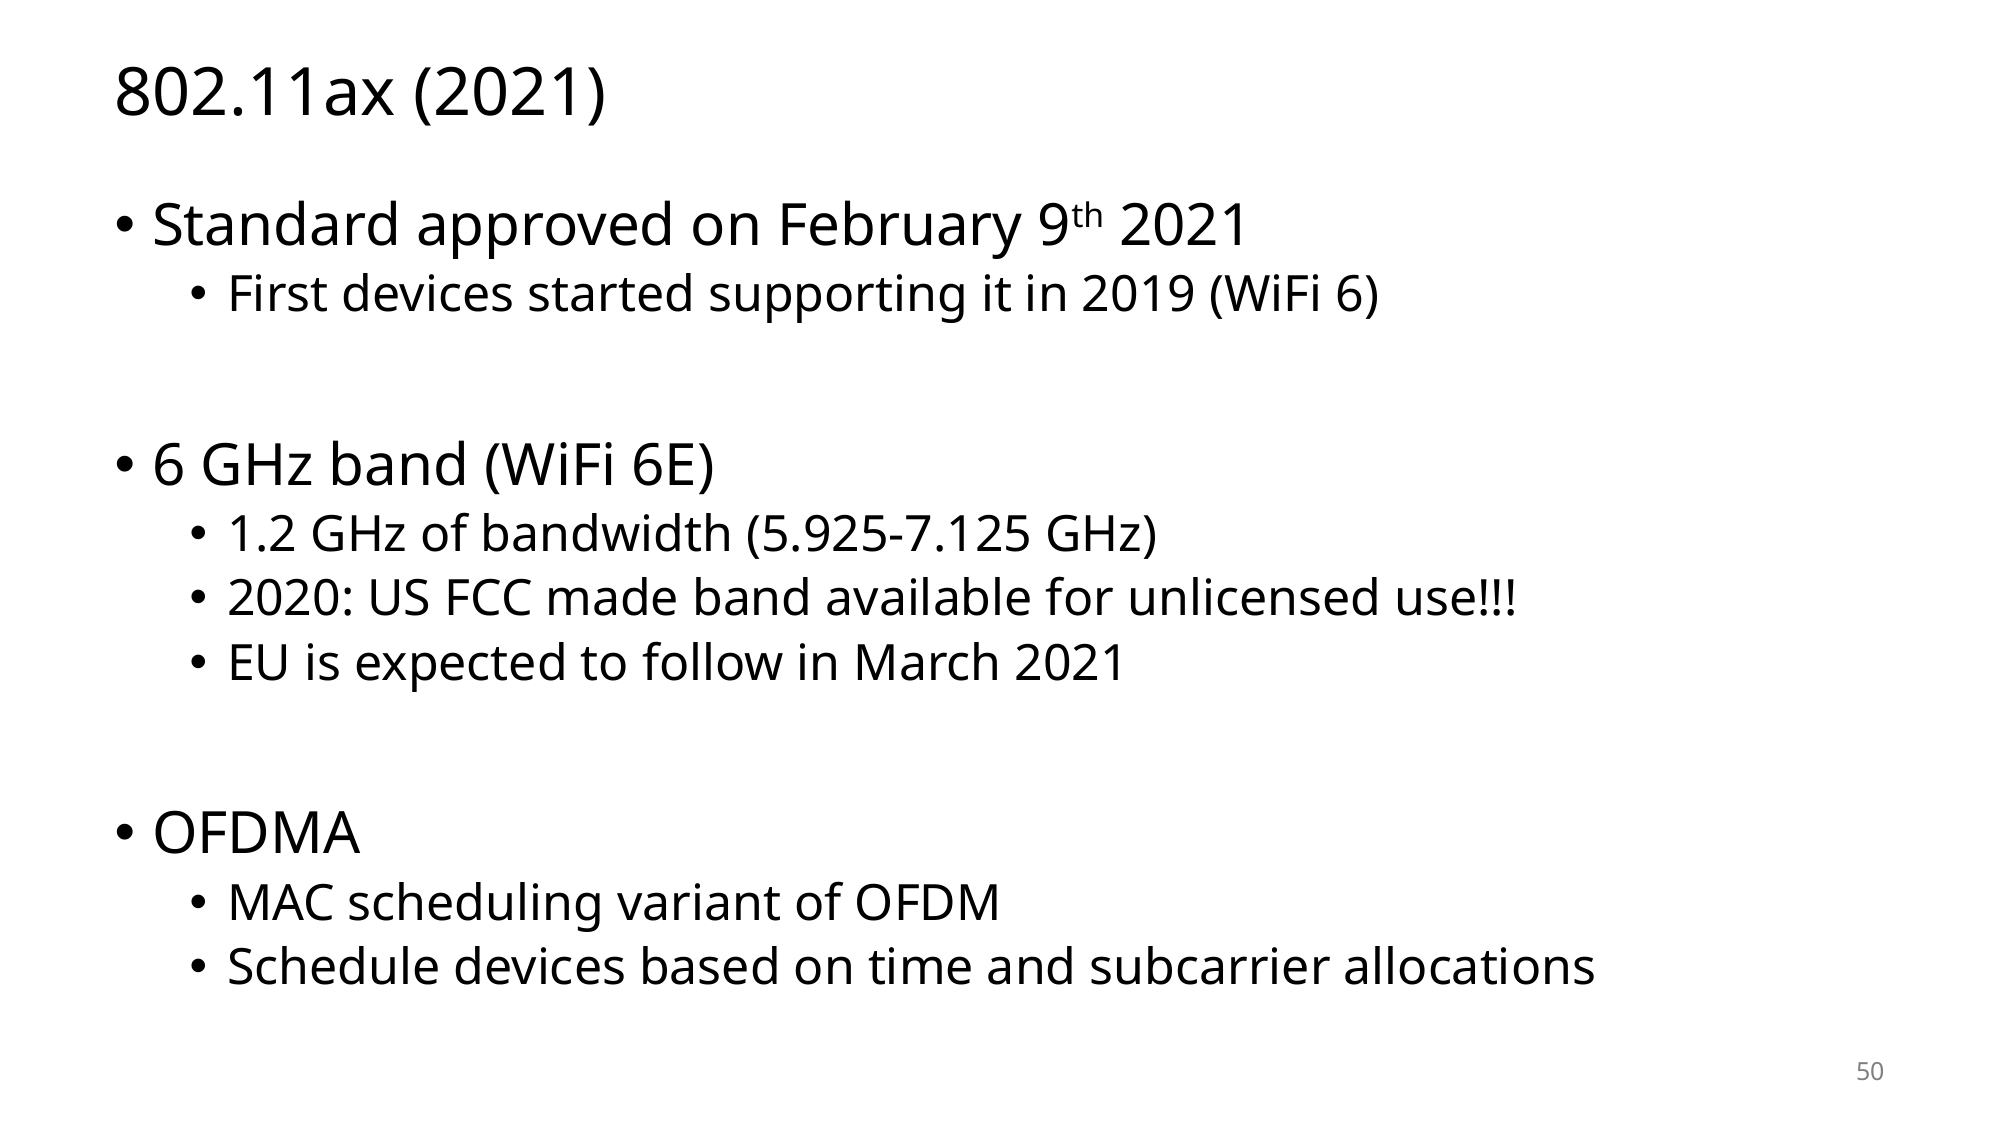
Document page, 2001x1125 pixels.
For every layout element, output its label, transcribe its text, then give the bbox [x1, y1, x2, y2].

title 802.11ax (2021) [99, 37, 1900, 150]
slide_number 50 [1749, 1042, 1900, 1103]
list Standard approved on February 9th 2021 First devices started supporting it in 2019 (WiFi 6) 6 GHz band (WiFi 6E) 1.2 GHz of bandwidth (5.925-7.125 GHz) 2020: US FCC made band available for unlicensed use!!! EU is expected to follow in March 2021 OFDMA MAC scheduling variant of OFDM Schedule devices based on time and subcarrier allocations [99, 187, 1900, 1013]
